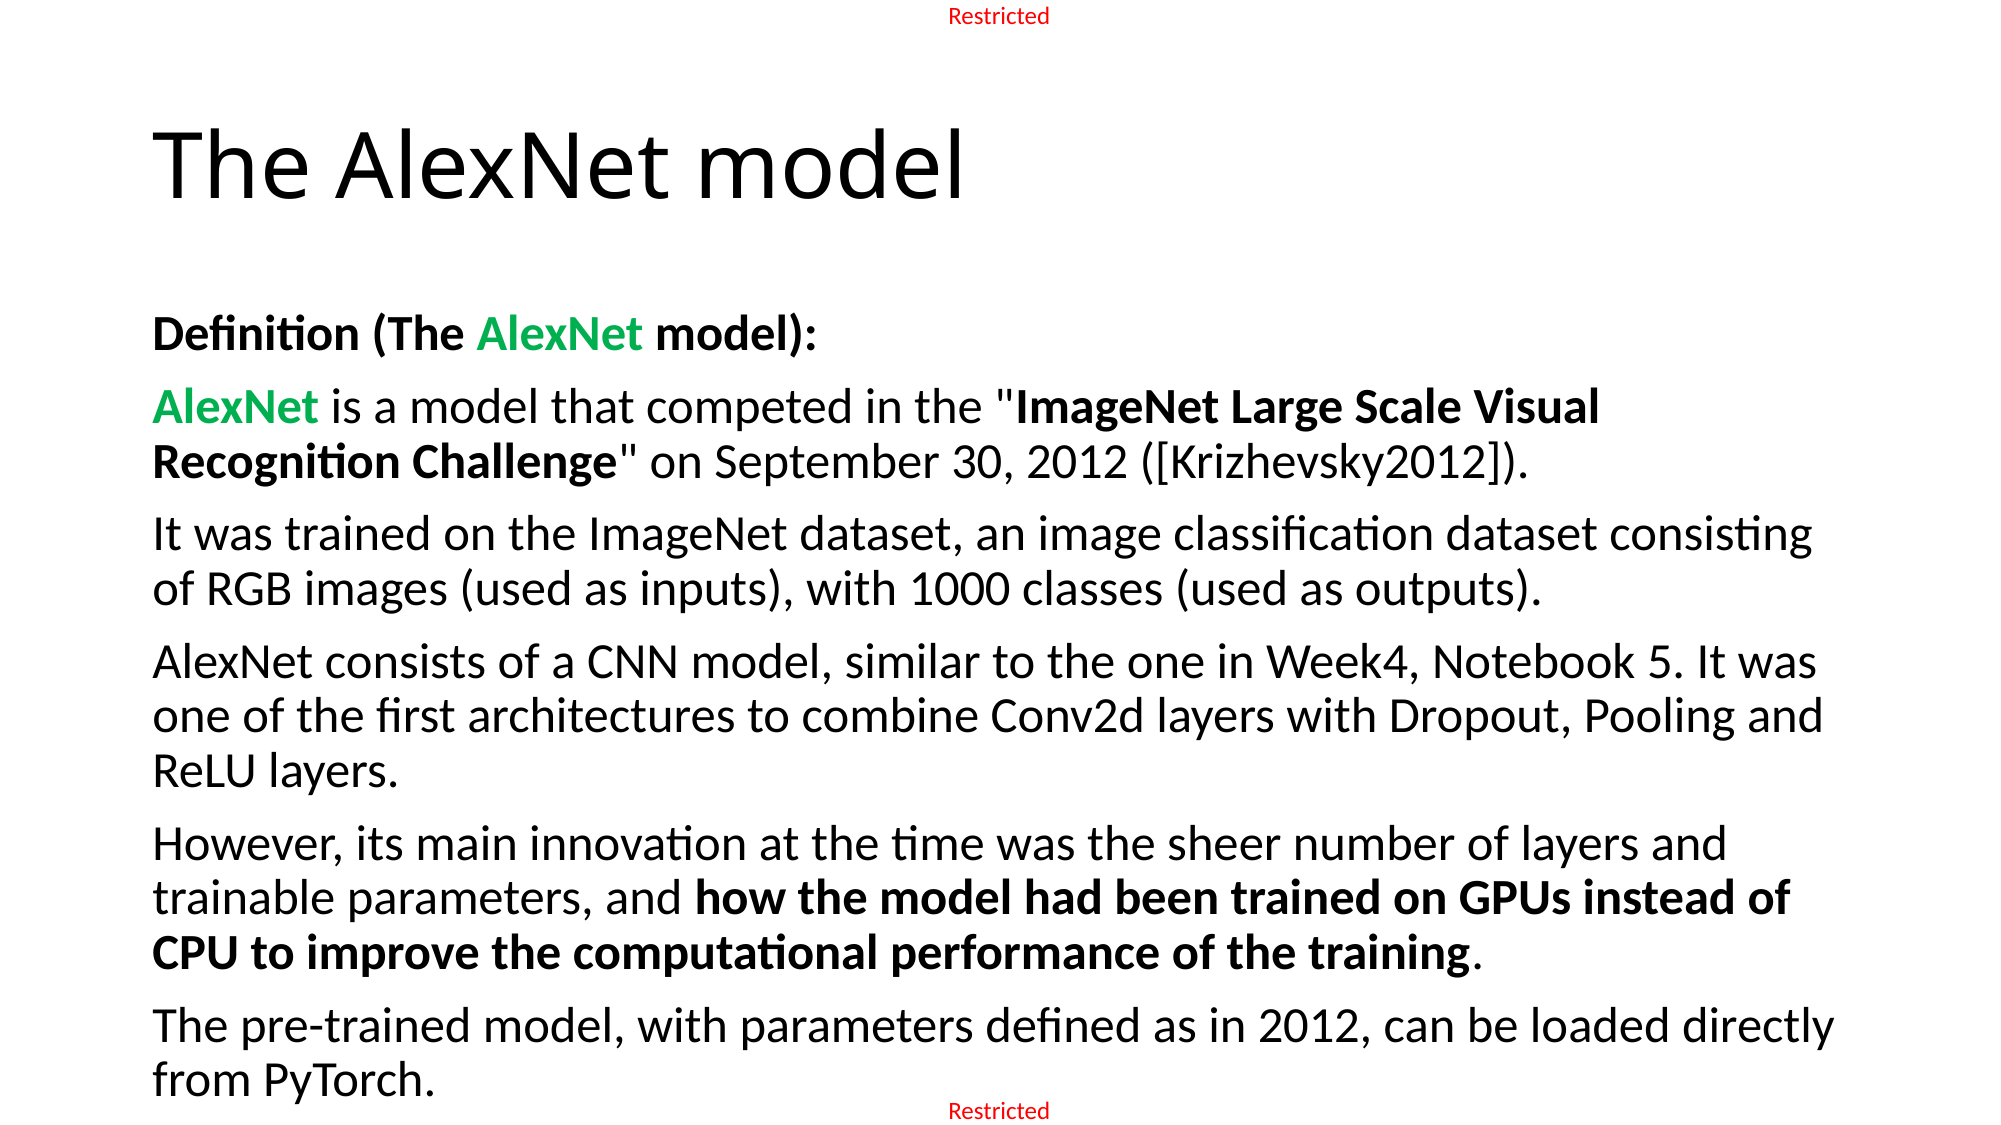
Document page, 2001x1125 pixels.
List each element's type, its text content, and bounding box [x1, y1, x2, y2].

title The AlexNet model [137, 59, 1863, 278]
